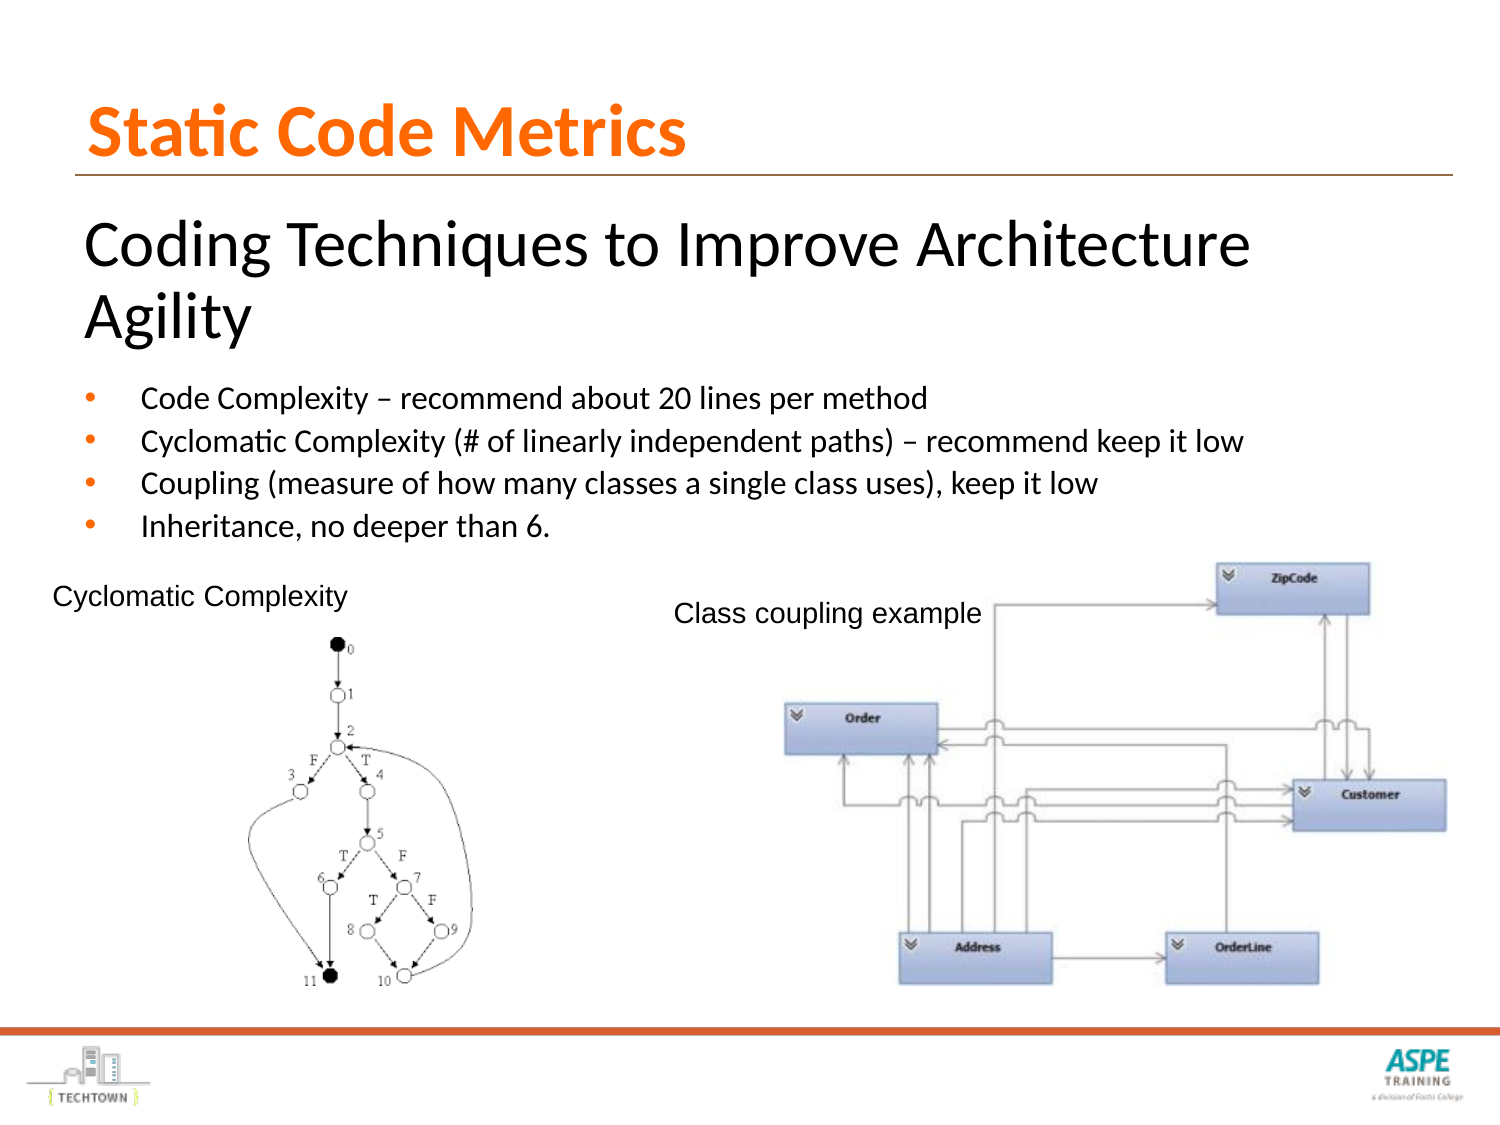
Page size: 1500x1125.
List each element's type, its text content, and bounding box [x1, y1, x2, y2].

text_box Class coupling example [658, 586, 783, 637]
text_box Cyclomatic Complexity [37, 570, 411, 620]
picture [248, 637, 473, 986]
title Static Code Metrics [72, 23, 1367, 241]
picture [783, 561, 1448, 986]
list Coding Techniques to Improve Architecture Agility Code Complexity – recommend about 20 lines per method Cyclomatic Complexity (# of linearly independent paths) – recommend keep it low Coupling (measure of how many classes a single class uses), keep it low Inheritance, no deeper than 6. [69, 201, 1448, 580]
